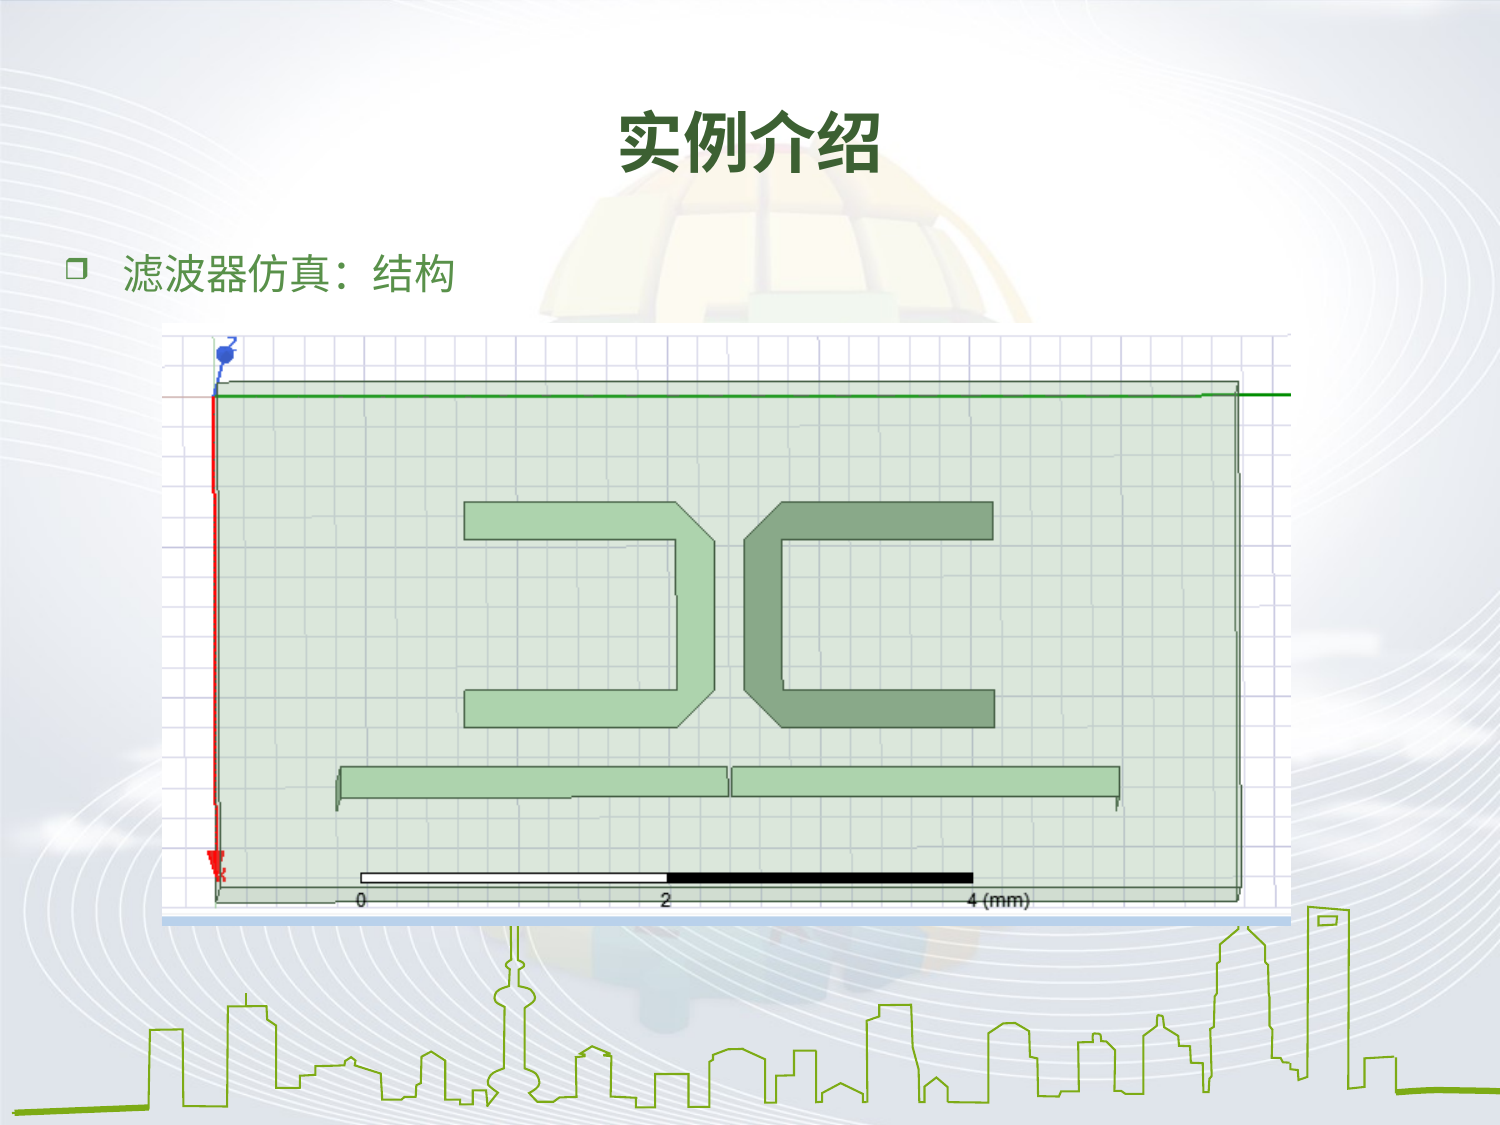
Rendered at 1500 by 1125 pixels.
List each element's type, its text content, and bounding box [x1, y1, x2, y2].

text_box 滤波器仿真：结构 [49, 235, 1455, 301]
picture [0, 0, 1500, 1125]
title 实例介绍 [69, 74, 1431, 190]
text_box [11, 906, 1500, 1113]
